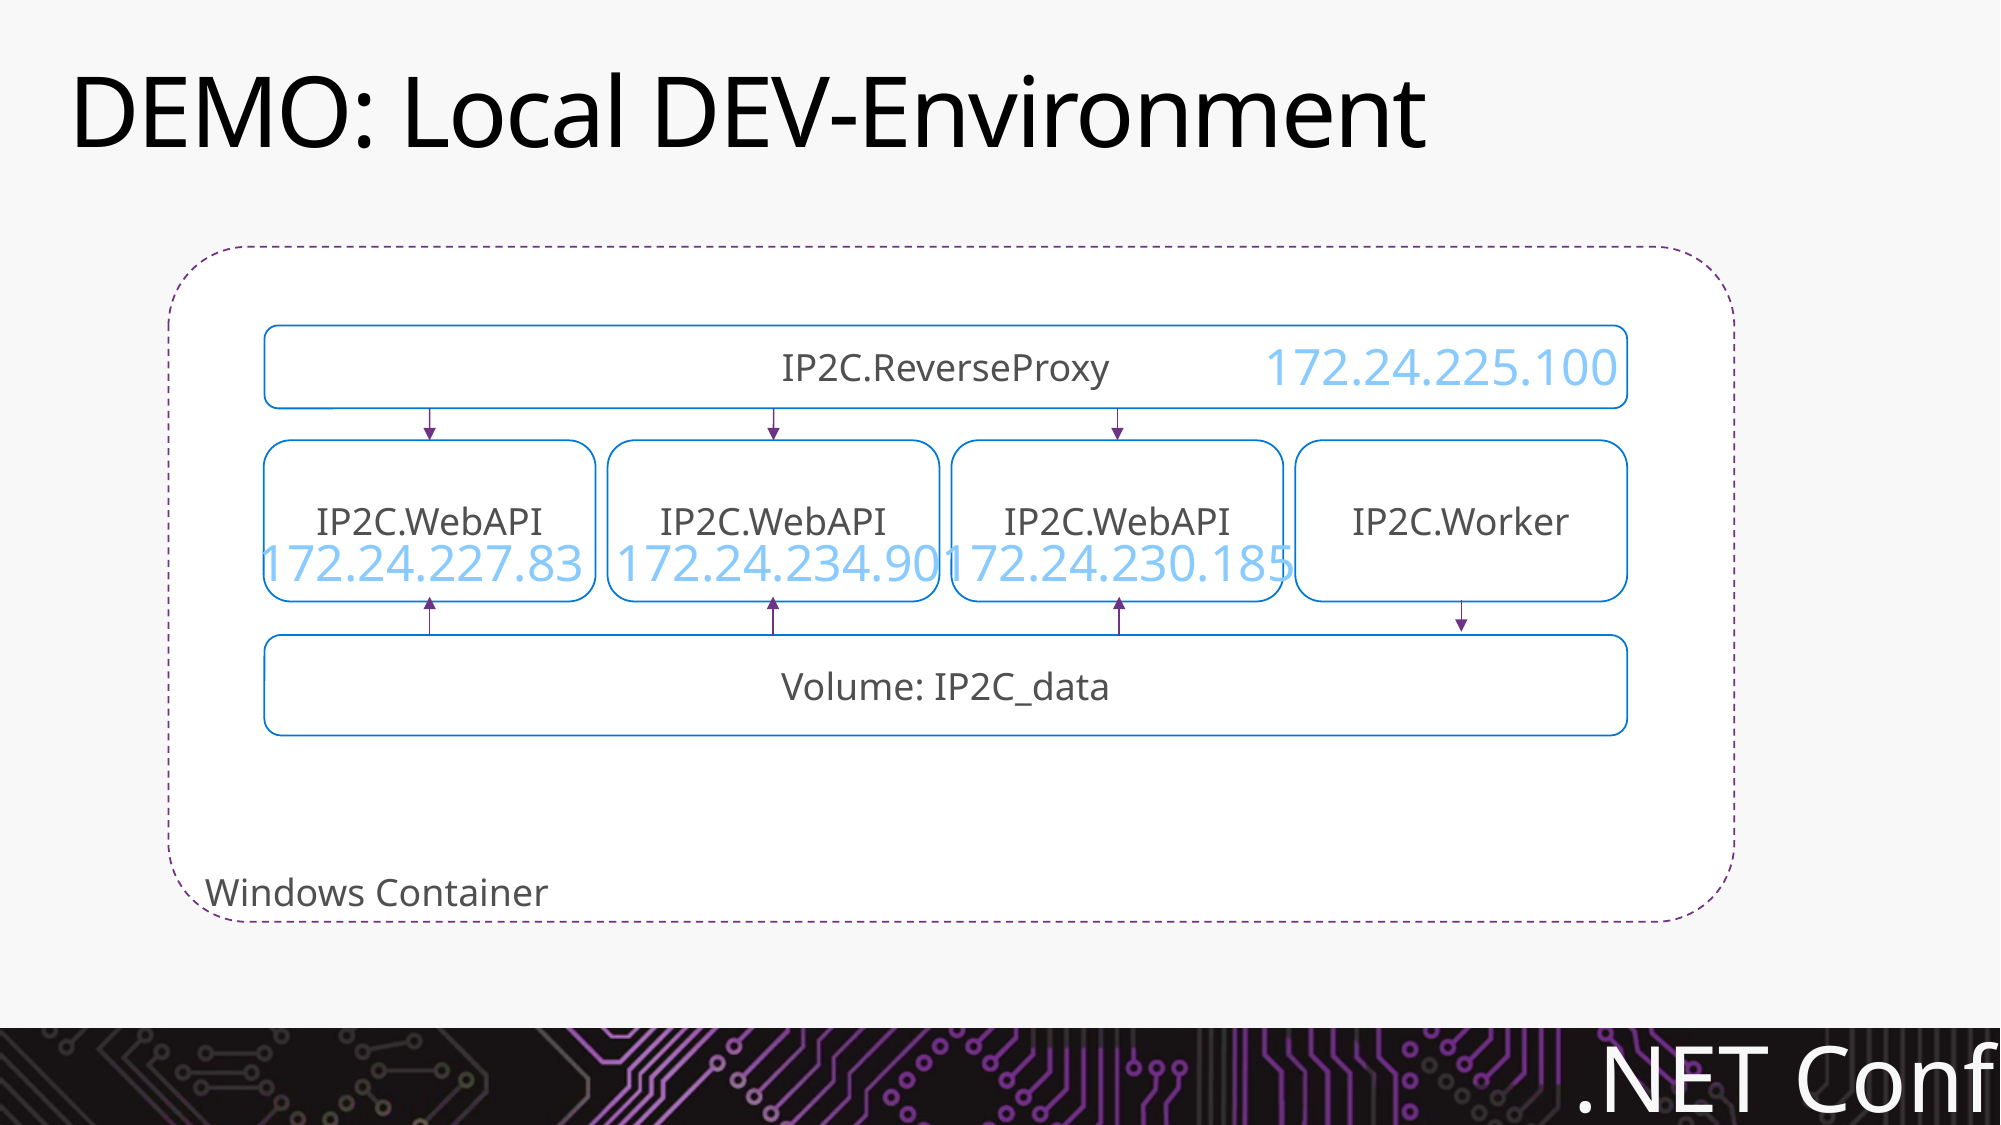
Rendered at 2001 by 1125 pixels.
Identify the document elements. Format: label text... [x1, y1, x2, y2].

text_box IP2C.ReverseProxy [263, 324, 1234, 410]
title DEMO: Local DEV-Environment [44, 47, 1957, 196]
text_box IP2C.WebAPI [262, 439, 597, 514]
text_box IP2C.WebAPI [950, 439, 1285, 514]
text_box [167, 245, 1736, 923]
text_box IP2C.Worker [1294, 439, 1629, 603]
text_box IP2C.WebAPI [606, 439, 941, 514]
text_box 172.24.230.185 [911, 514, 1326, 617]
text_box Windows Container [190, 861, 564, 921]
text_box 172.24.225.100 [1234, 318, 1649, 421]
picture [0, 1028, 2000, 1125]
text_box 172.24.234.90 [585, 514, 911, 617]
text_box Volume: IP2C_data [263, 634, 1629, 737]
text_box 172.24.227.83 [228, 514, 585, 617]
